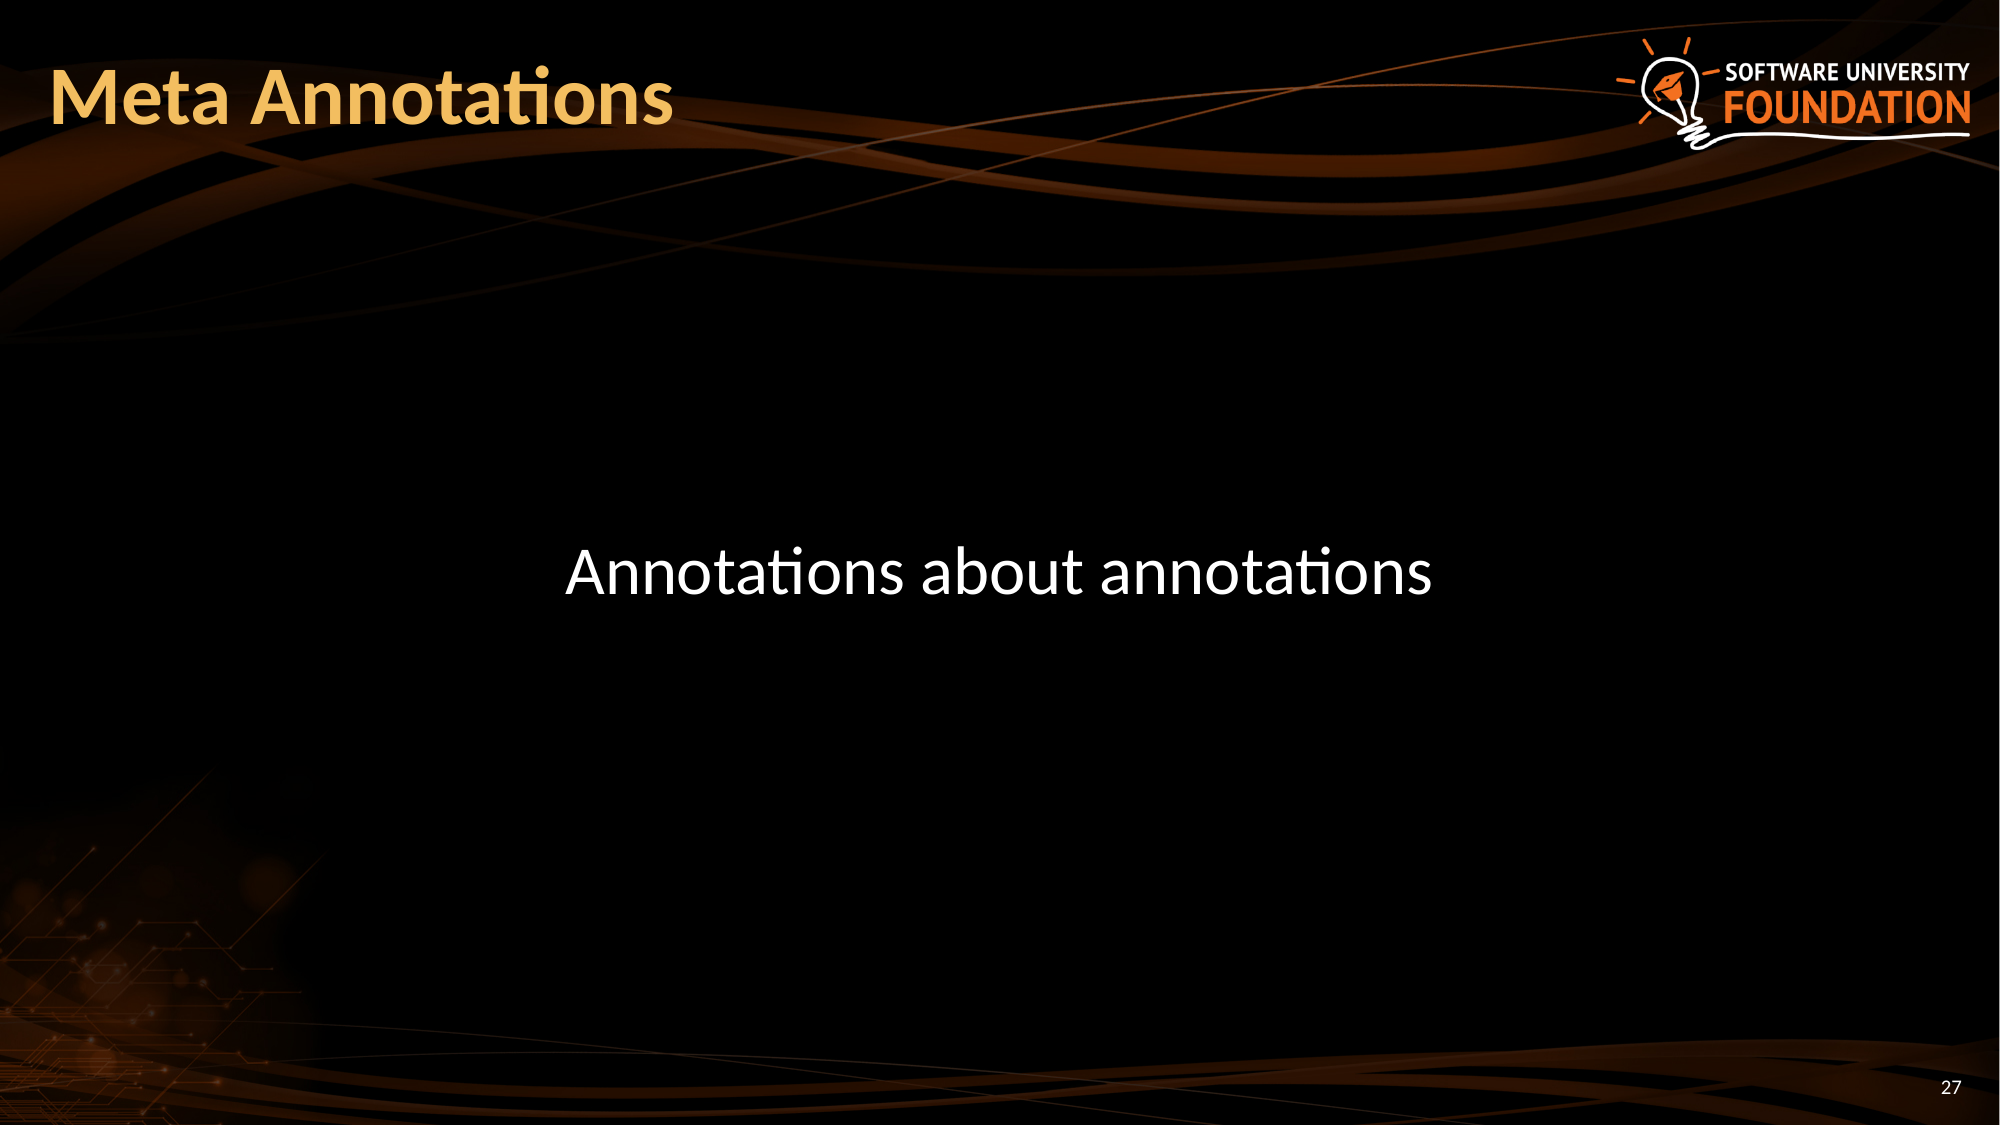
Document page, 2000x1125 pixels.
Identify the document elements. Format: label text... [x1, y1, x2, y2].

title Meta Annotations [30, 6, 1602, 189]
picture [0, 0, 2000, 1125]
list Annotations about annotations [31, 456, 1968, 669]
slide_number 27 [1897, 1070, 1968, 1103]
